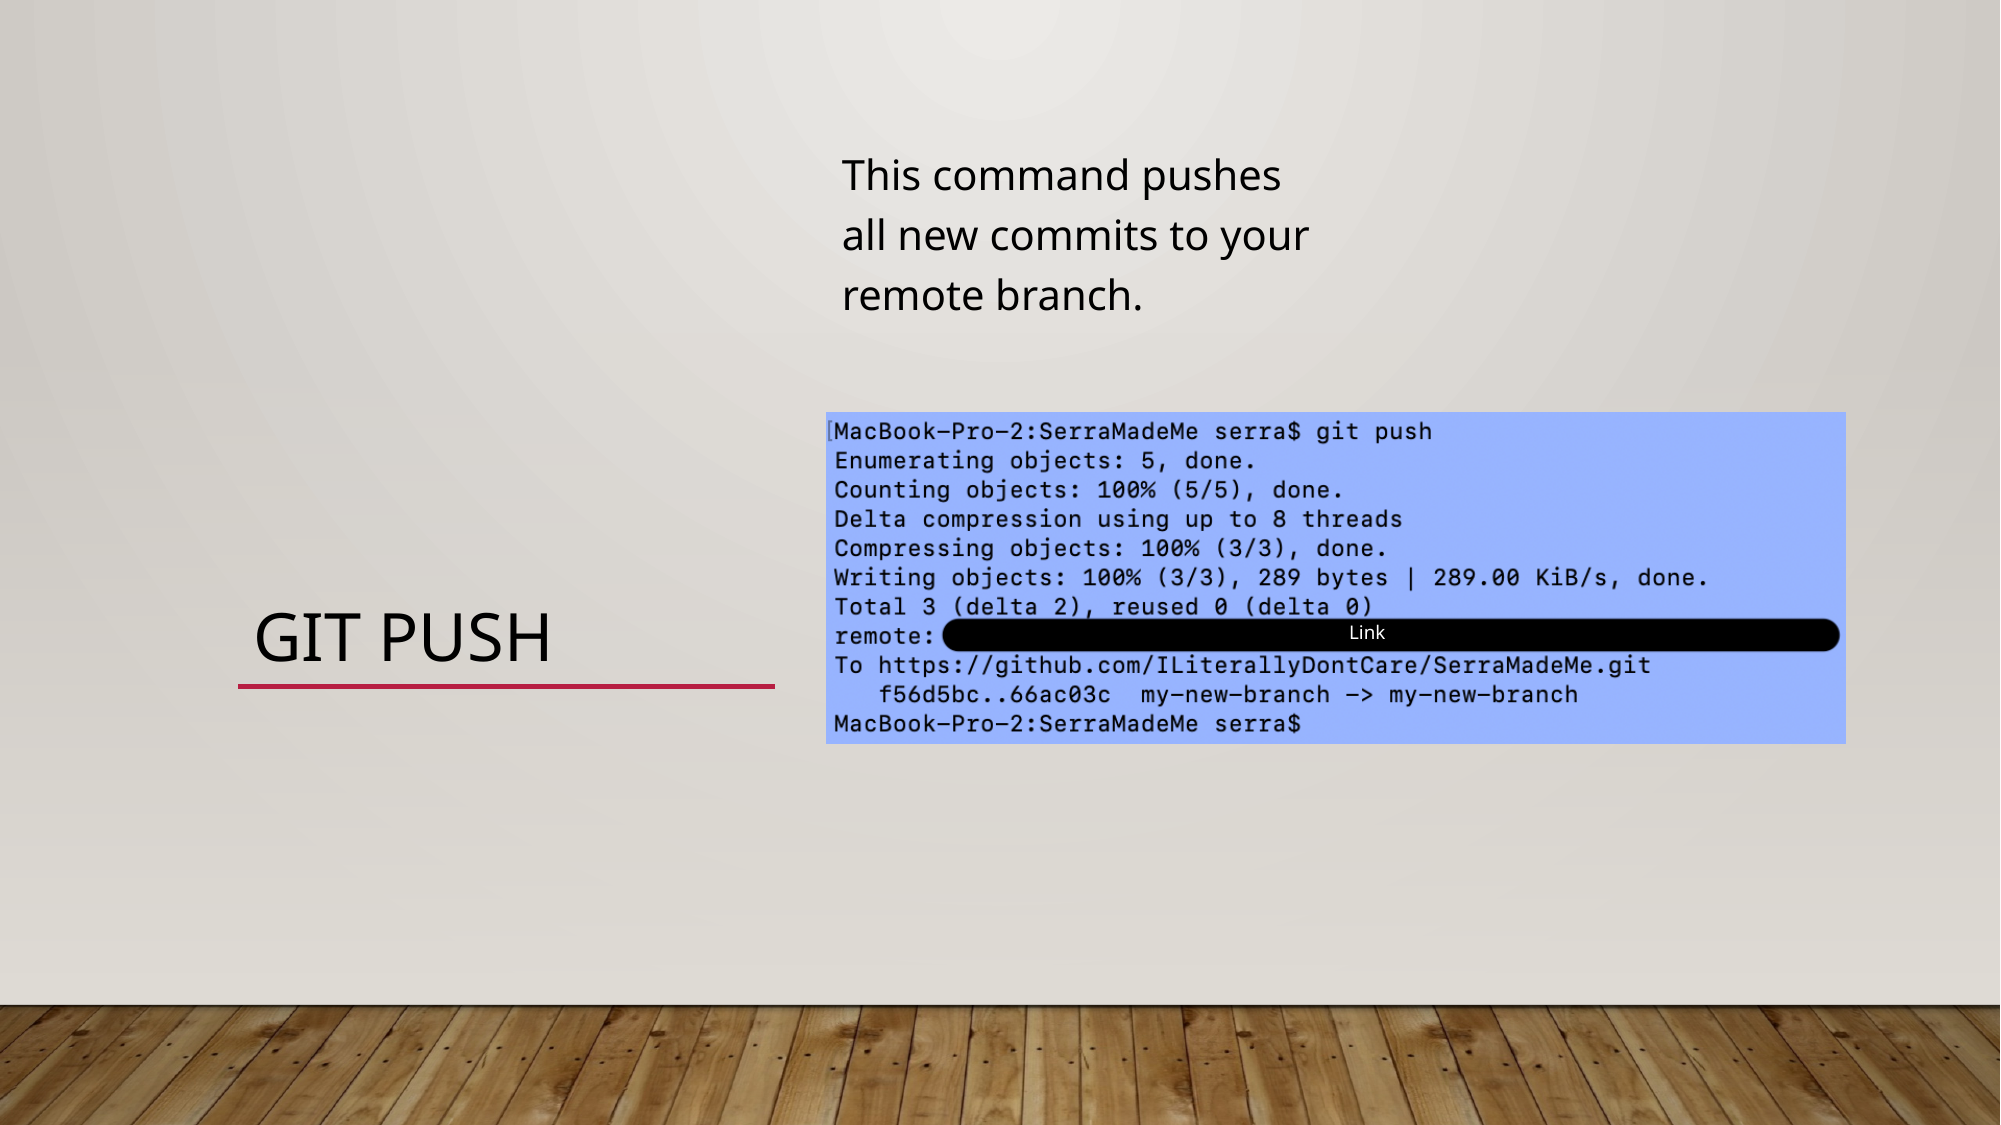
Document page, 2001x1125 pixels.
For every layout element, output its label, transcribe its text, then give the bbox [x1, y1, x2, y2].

text_box [0, 0, 2000, 330]
title git push [238, 341, 775, 684]
picture [826, 412, 1846, 744]
text_box [0, 330, 2000, 1004]
picture [0, 1006, 2000, 1125]
list This command pushes all new commits to your remote branch. [826, 131, 1814, 412]
